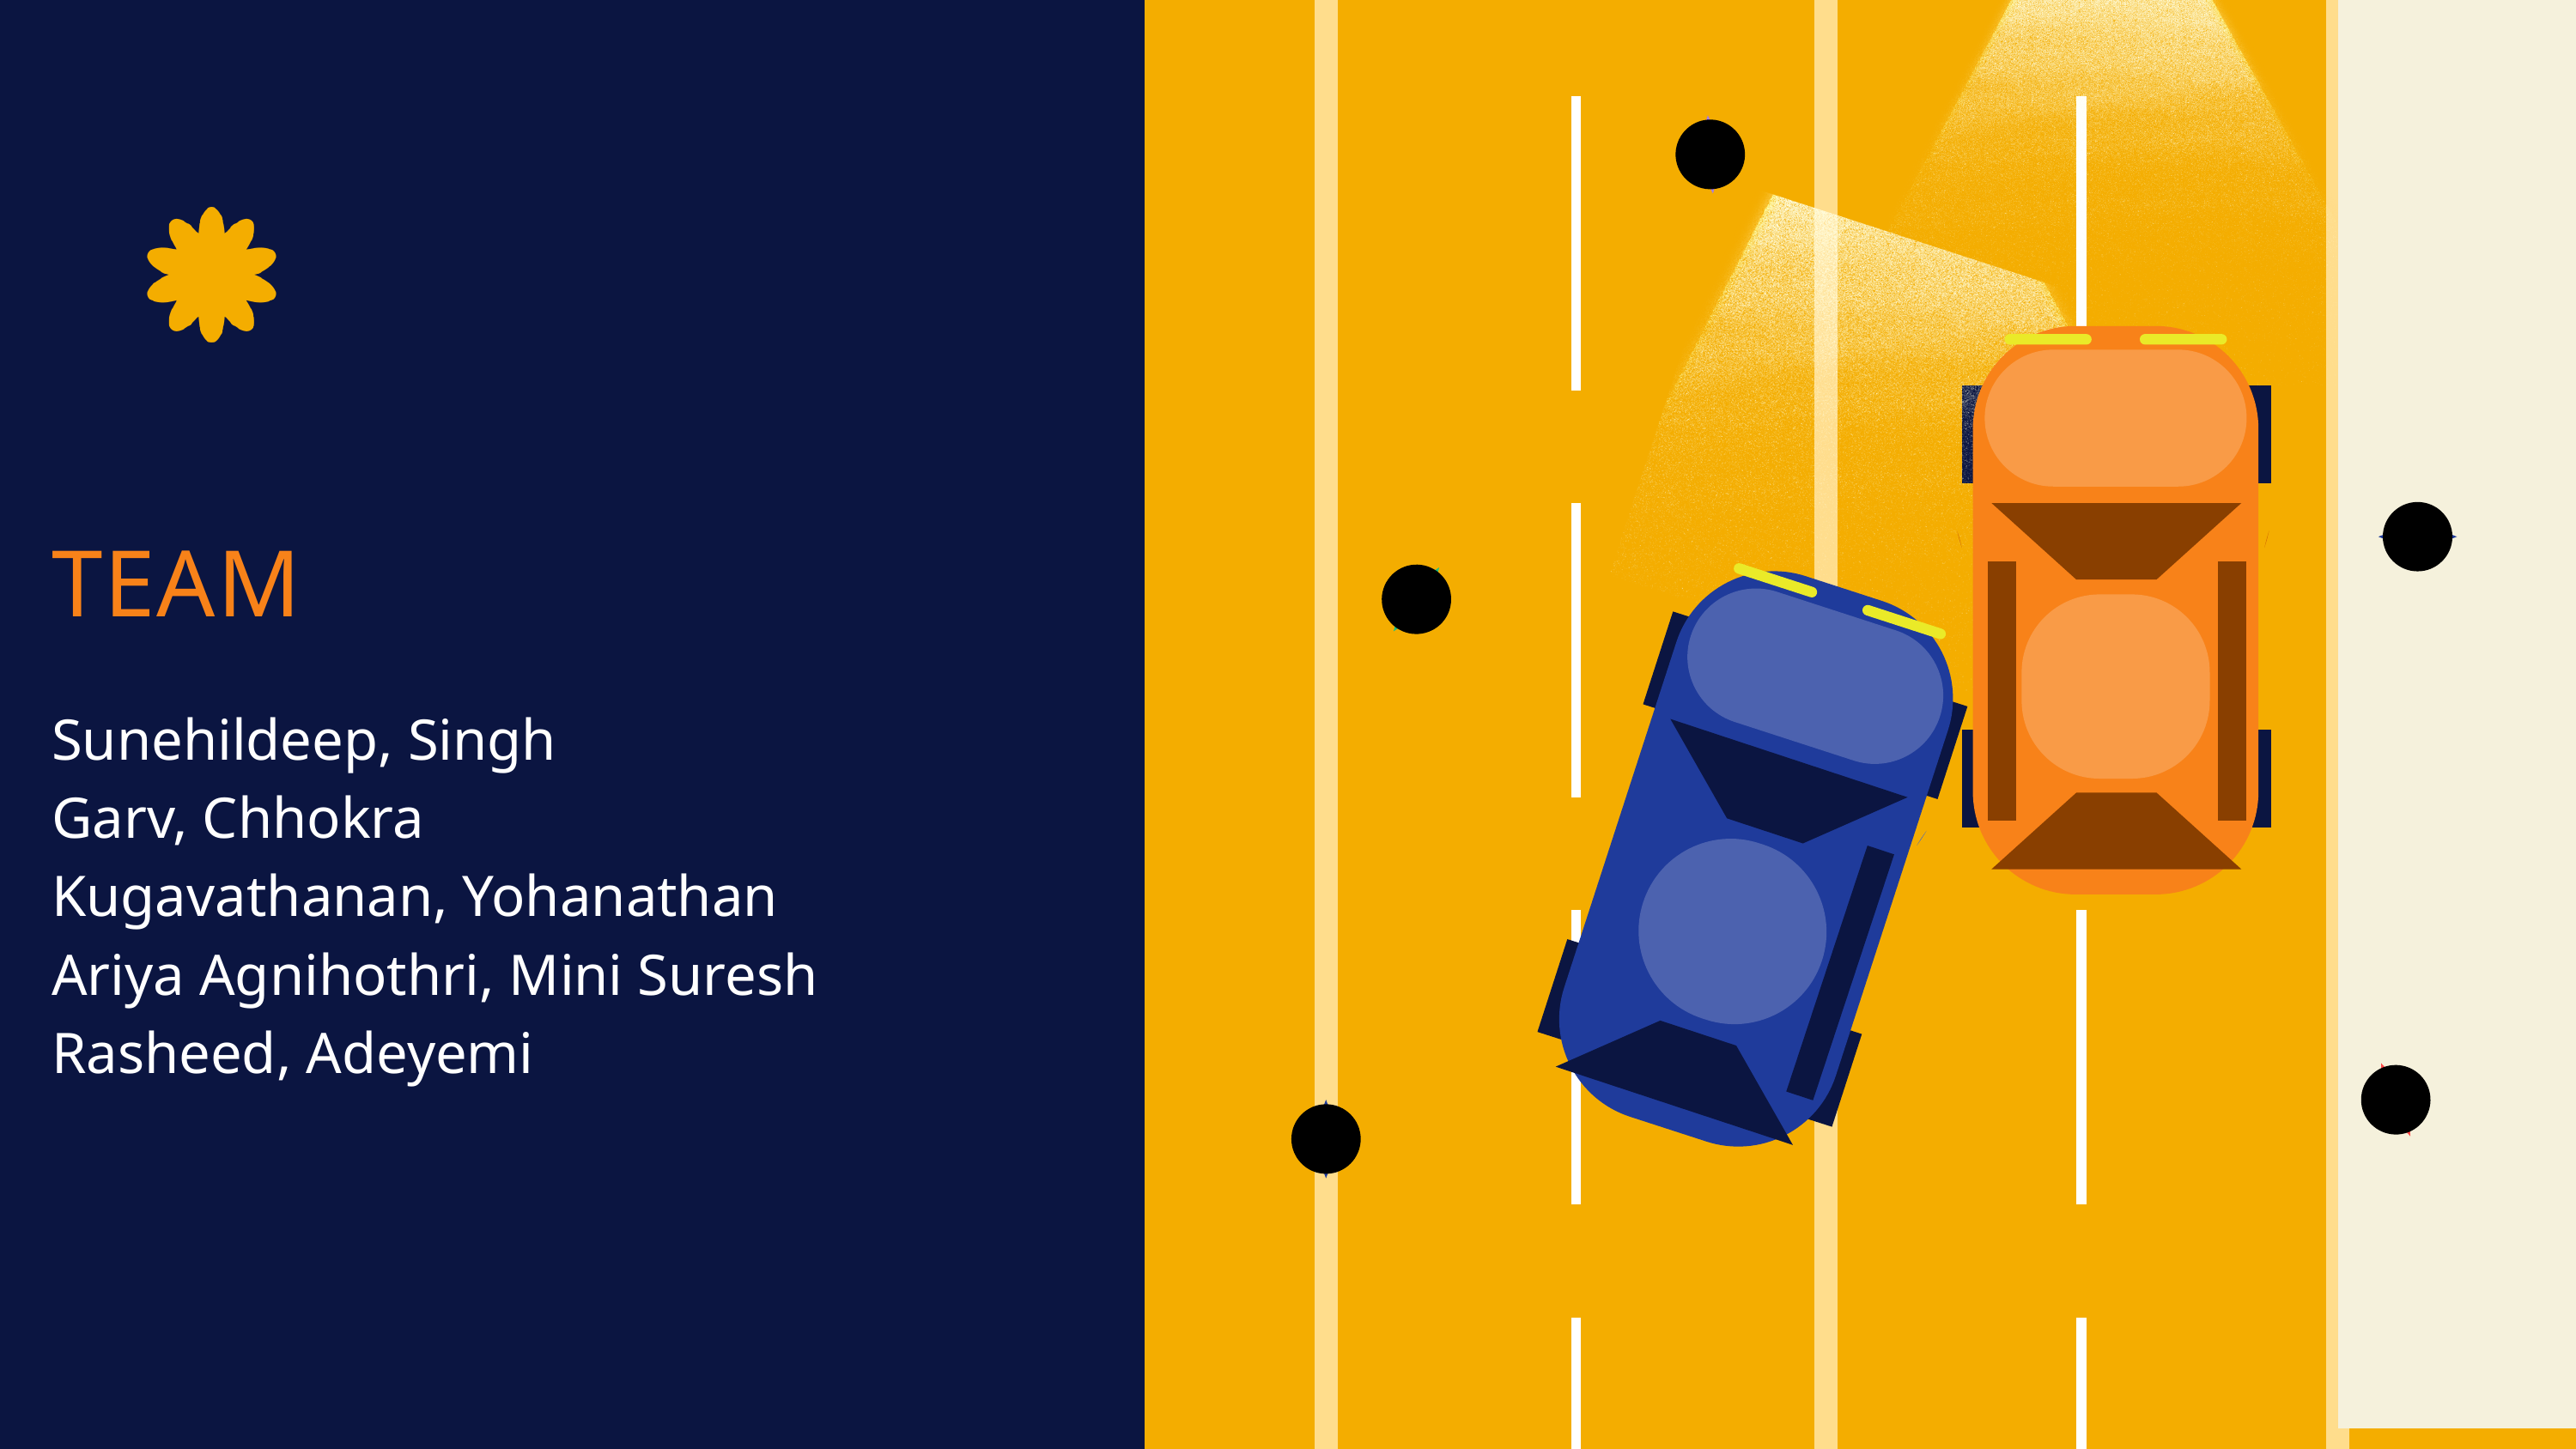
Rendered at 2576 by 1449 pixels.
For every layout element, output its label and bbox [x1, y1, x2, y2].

text_box [937, 0, 2576, 1327]
text_box [52, 533, 932, 1080]
text_box [1532, 0, 2338, 1173]
text_box [0, 105, 932, 1320]
